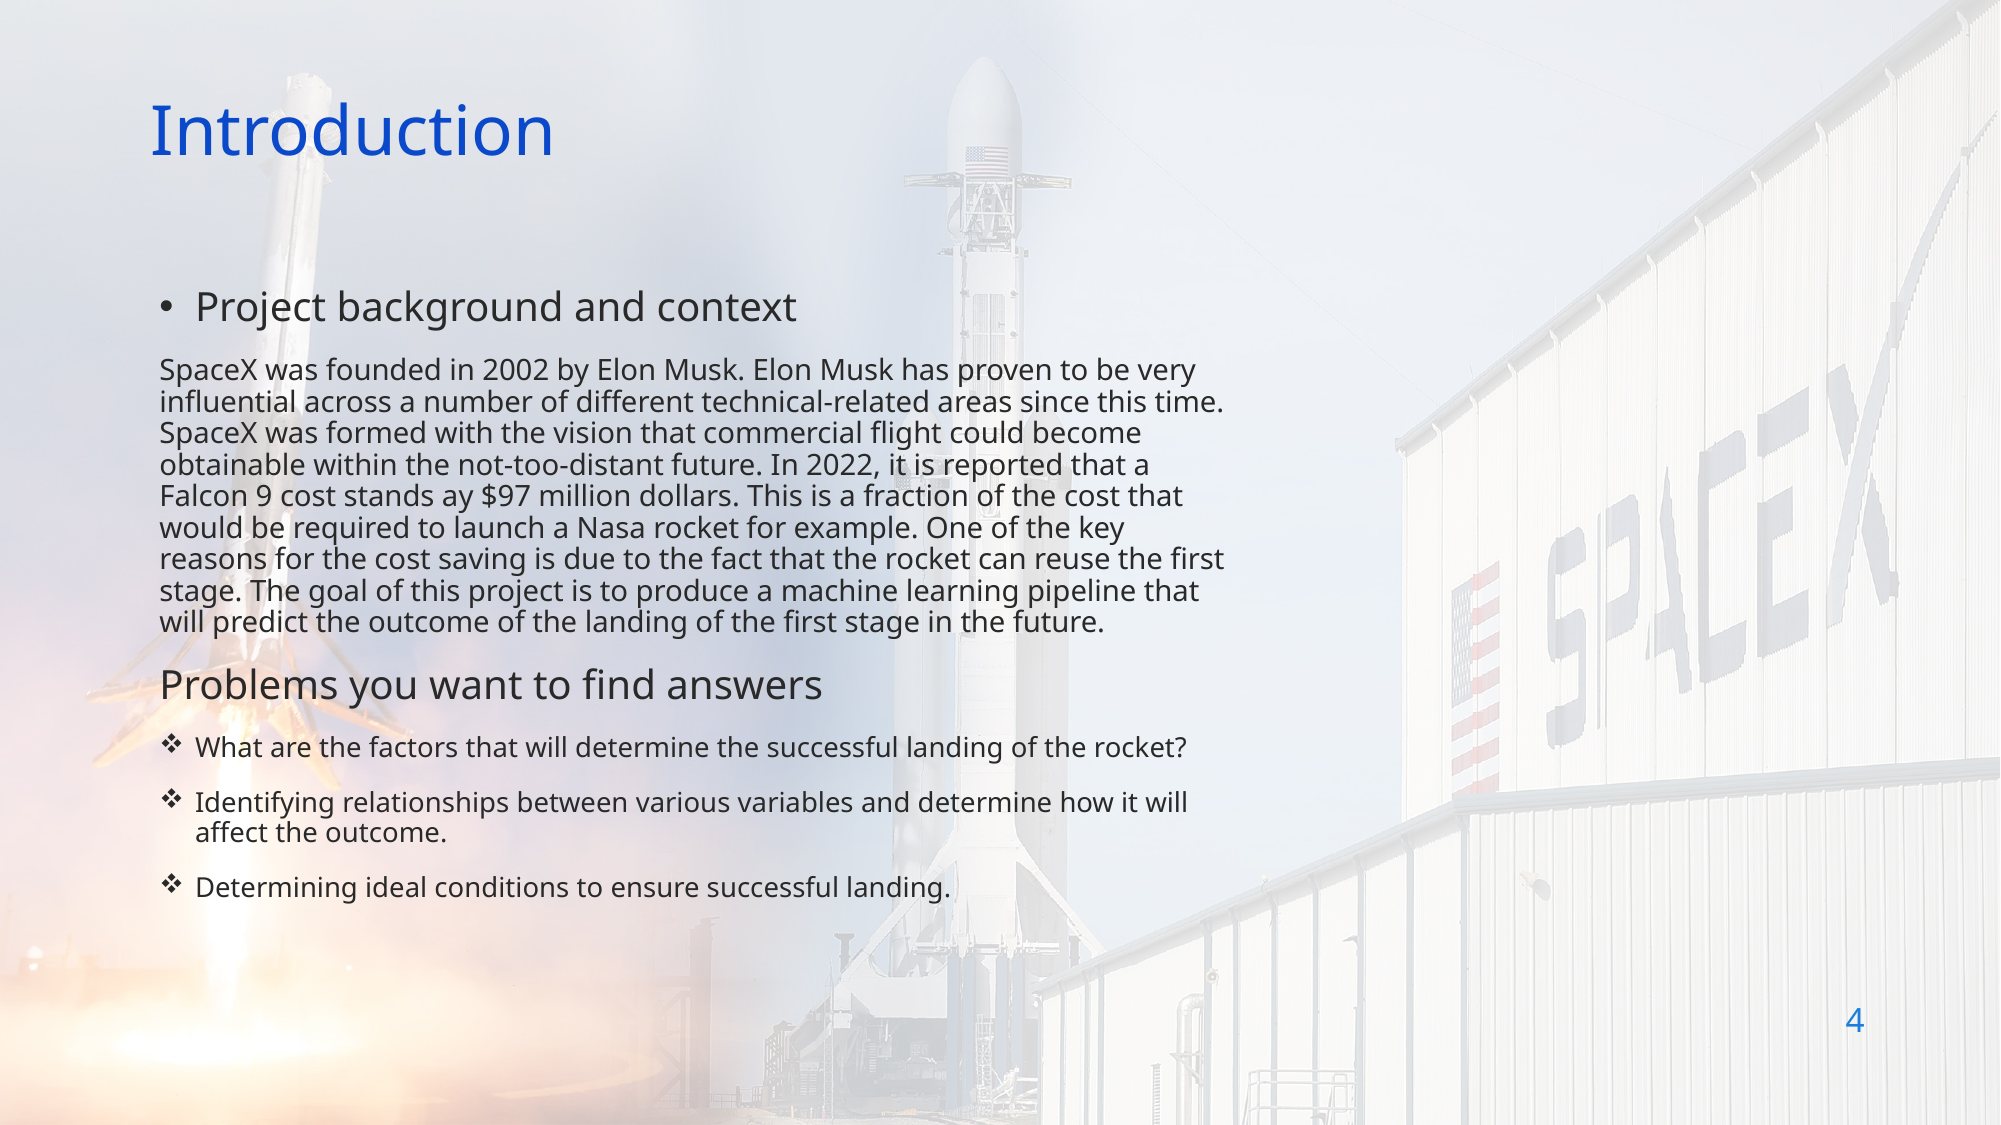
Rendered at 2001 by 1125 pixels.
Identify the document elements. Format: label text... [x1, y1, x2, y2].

text_box Project background and context SpaceX was founded in 2002 by Elon Musk. Elon Musk has proven to be very influential across a number of different technical-related areas since this time. SpaceX was formed with the vision that commercial flight could become obtainable within the not-too-distant future. In 2022, it is reported that a Falcon 9 cost stands ay $97 million dollars. This is a fraction of the cost that would be required to launch a Nasa rocket for example. One of the key reasons for the cost saving is due to the fact that the rocket can reuse the first stage. The goal of this project is to produce a machine learning pipeline that will predict the outcome of the landing of the first stage in the future. Problems you want to find answers What are the factors that will determine the successful landing of the rocket? Identifying relationships between various variables and determine how it will affect the outcome. Determining ideal conditions to ensure successful landing. [144, 278, 1242, 922]
slide_number 4 [1429, 988, 1880, 1055]
picture [0, 0, 2001, 1125]
text_box Introduction [135, 88, 1864, 179]
